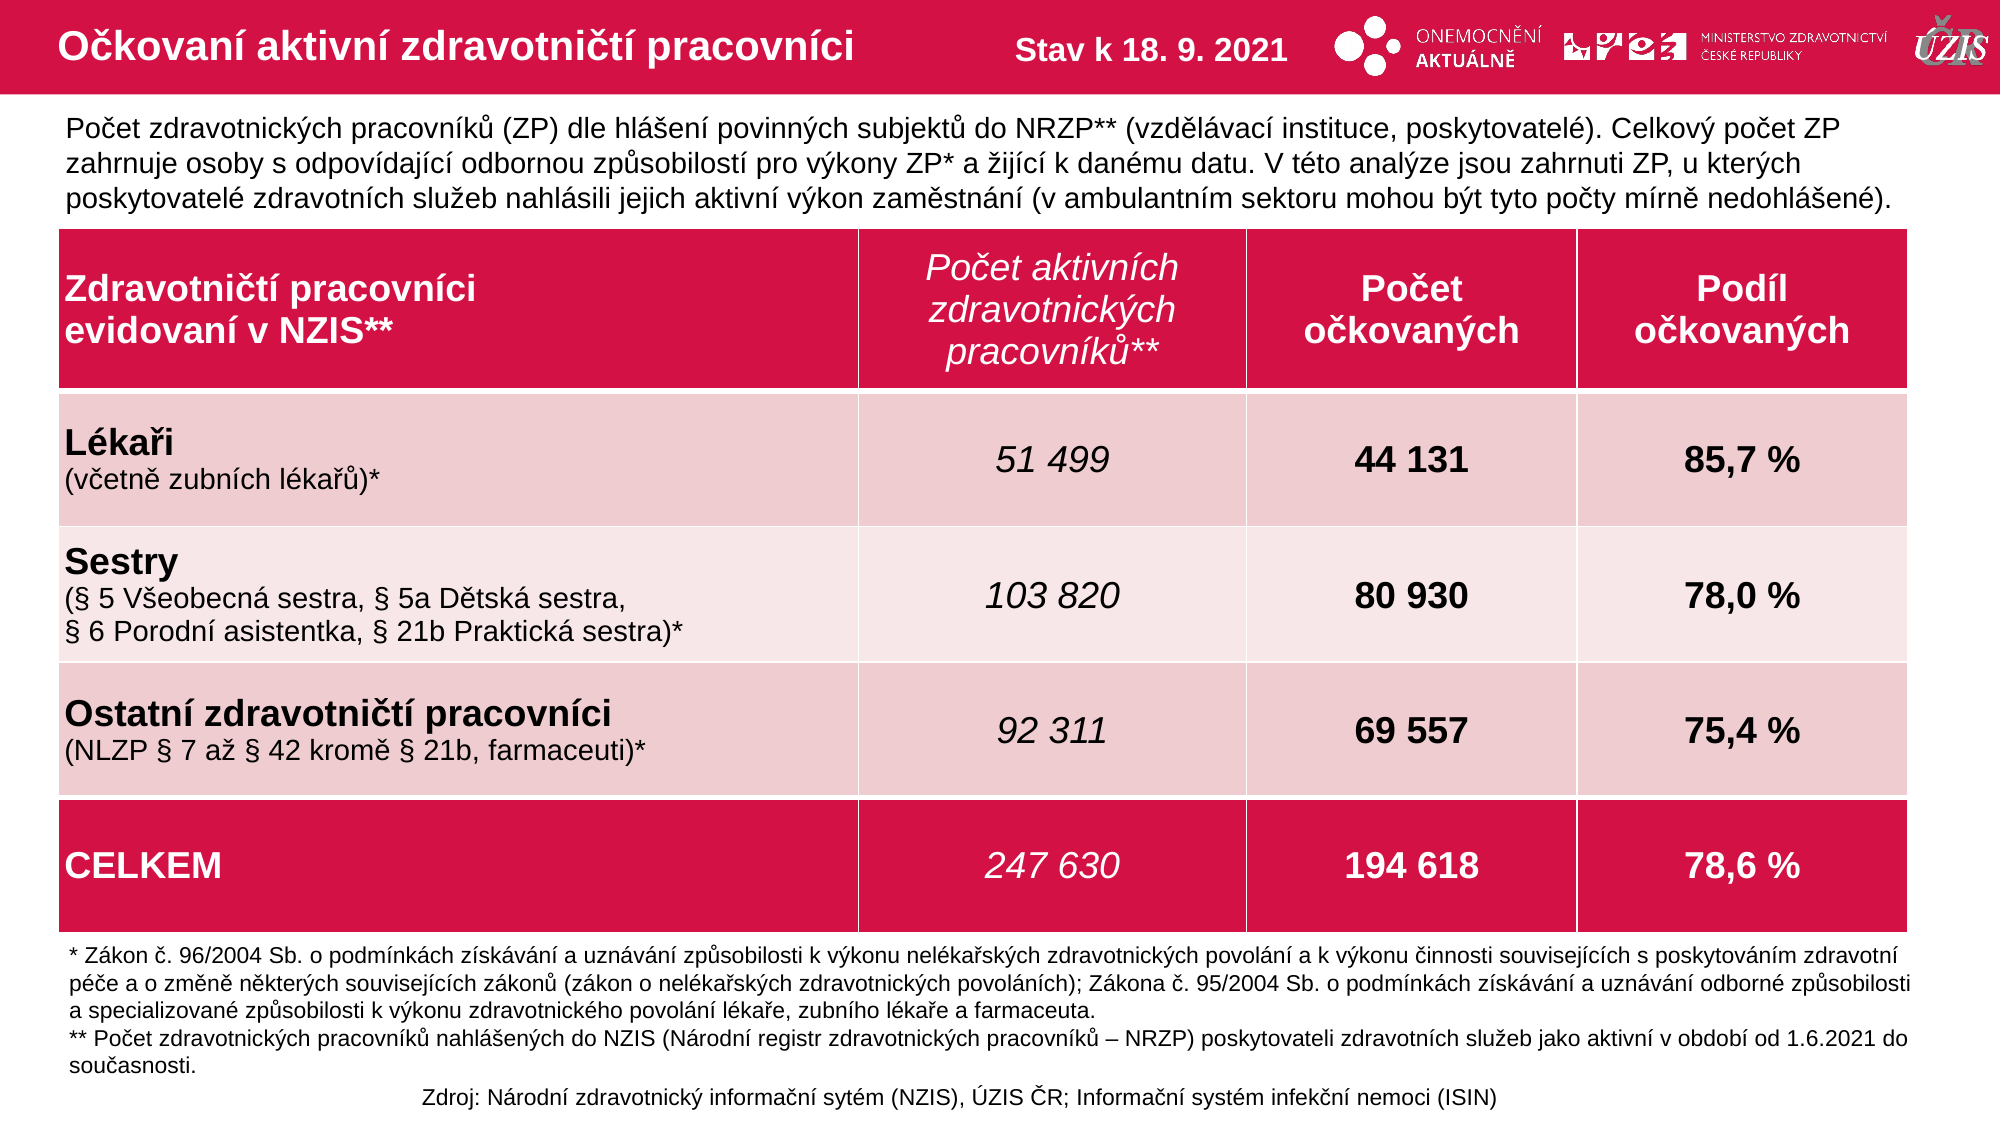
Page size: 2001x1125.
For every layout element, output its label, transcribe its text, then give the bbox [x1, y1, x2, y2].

table_header Zdravotničtí pracovníci evidovaní v NZIS** [59, 229, 858, 388]
text_box Stav k 18. 9. 2021 [999, 20, 1330, 76]
table_cell Lékaři (včetně zubních lékařů)* [59, 394, 858, 526]
table_header Podíl očkovaných [1578, 229, 1907, 388]
table_cell 103 820 [859, 527, 1246, 661]
text_box * Zákon č. 96/2004 Sb. o podmínkách získávání a uznávání způsobilosti k výkonu nelékařských zdravotnických povolání a k výkonu činnosti souvisejících s poskytováním zdravotní péče a o změně některých souvisejících zákonů (zákon o nelékařských zdravotnických povoláních); Zákona č. 95/2004 Sb. o podmínkách získávání a uznávání odborné způsobilosti a specializované způsobilosti k výkonu zdravotnického povolání lékaře, zubního lékaře a farmaceuta. ** Počet zdravotnických pracovníků nahlášených do NZIS (Národní registr zdravotnických pracovníků – NRZP) poskytovateli zdravotních služeb jako aktivní v období od 1.6.2021 do současnosti. [54, 933, 1934, 1086]
table_cell 92 311 [859, 663, 1246, 795]
table_cell 75,4 % [1578, 663, 1907, 795]
table_cell 78,0 % [1578, 527, 1907, 661]
table_cell Sestry (§ 5 Všeobecná sestra, § 5a Dětská sestra, § 6 Porodní asistentka, § 21b Praktická sestra)* [59, 527, 858, 661]
text_box Počet zdravotnických pracovníků (ZP) dle hlášení povinných subjektů do NRZP** (vzdělávací instituce, poskytovatelé). Celkový počet ZP zahrnuje osoby s odpovídající odbornou způsobilostí pro výkony ZP* a žijící k danému datu. V této analýze jsou zahrnuti ZP, u kterých poskytovatelé zdravotních služeb nahlásili jejich aktivní výkon zaměstnání (v ambulantním sektoru mohou být tyto počty mírně nedohlášené). [50, 101, 1948, 222]
table_cell 78,6 % [1578, 800, 1907, 932]
table_cell CELKEM [59, 800, 858, 932]
table_cell 85,7 % [1578, 394, 1907, 526]
table_cell 51 499 [859, 394, 1246, 526]
table_cell 69 557 [1247, 663, 1576, 795]
picture [1563, 31, 1888, 60]
table_cell Ostatní zdravotničtí pracovníci (NLZP § 7 až § 42 kromě § 21b, farmaceuti)* [59, 663, 858, 795]
table_cell 194 618 [1247, 800, 1576, 932]
table_cell 80 930 [1247, 527, 1576, 661]
picture [1915, 15, 1989, 66]
table_header Počet očkovaných [1247, 229, 1576, 388]
table_cell 44 131 [1247, 394, 1576, 526]
picture [1334, 16, 1542, 76]
text_box Zdroj: Národní zdravotnický informační sytém (NZIS), ÚZIS ČR; Informační systém infekční nemoci (ISIN) [284, 1086, 1643, 1118]
table_header Počet aktivních zdravotnických pracovníků** [859, 229, 1246, 388]
table_cell 247 630 [859, 800, 1246, 932]
title Očkovaní aktivní zdravotničtí pracovníci [42, 0, 1262, 95]
